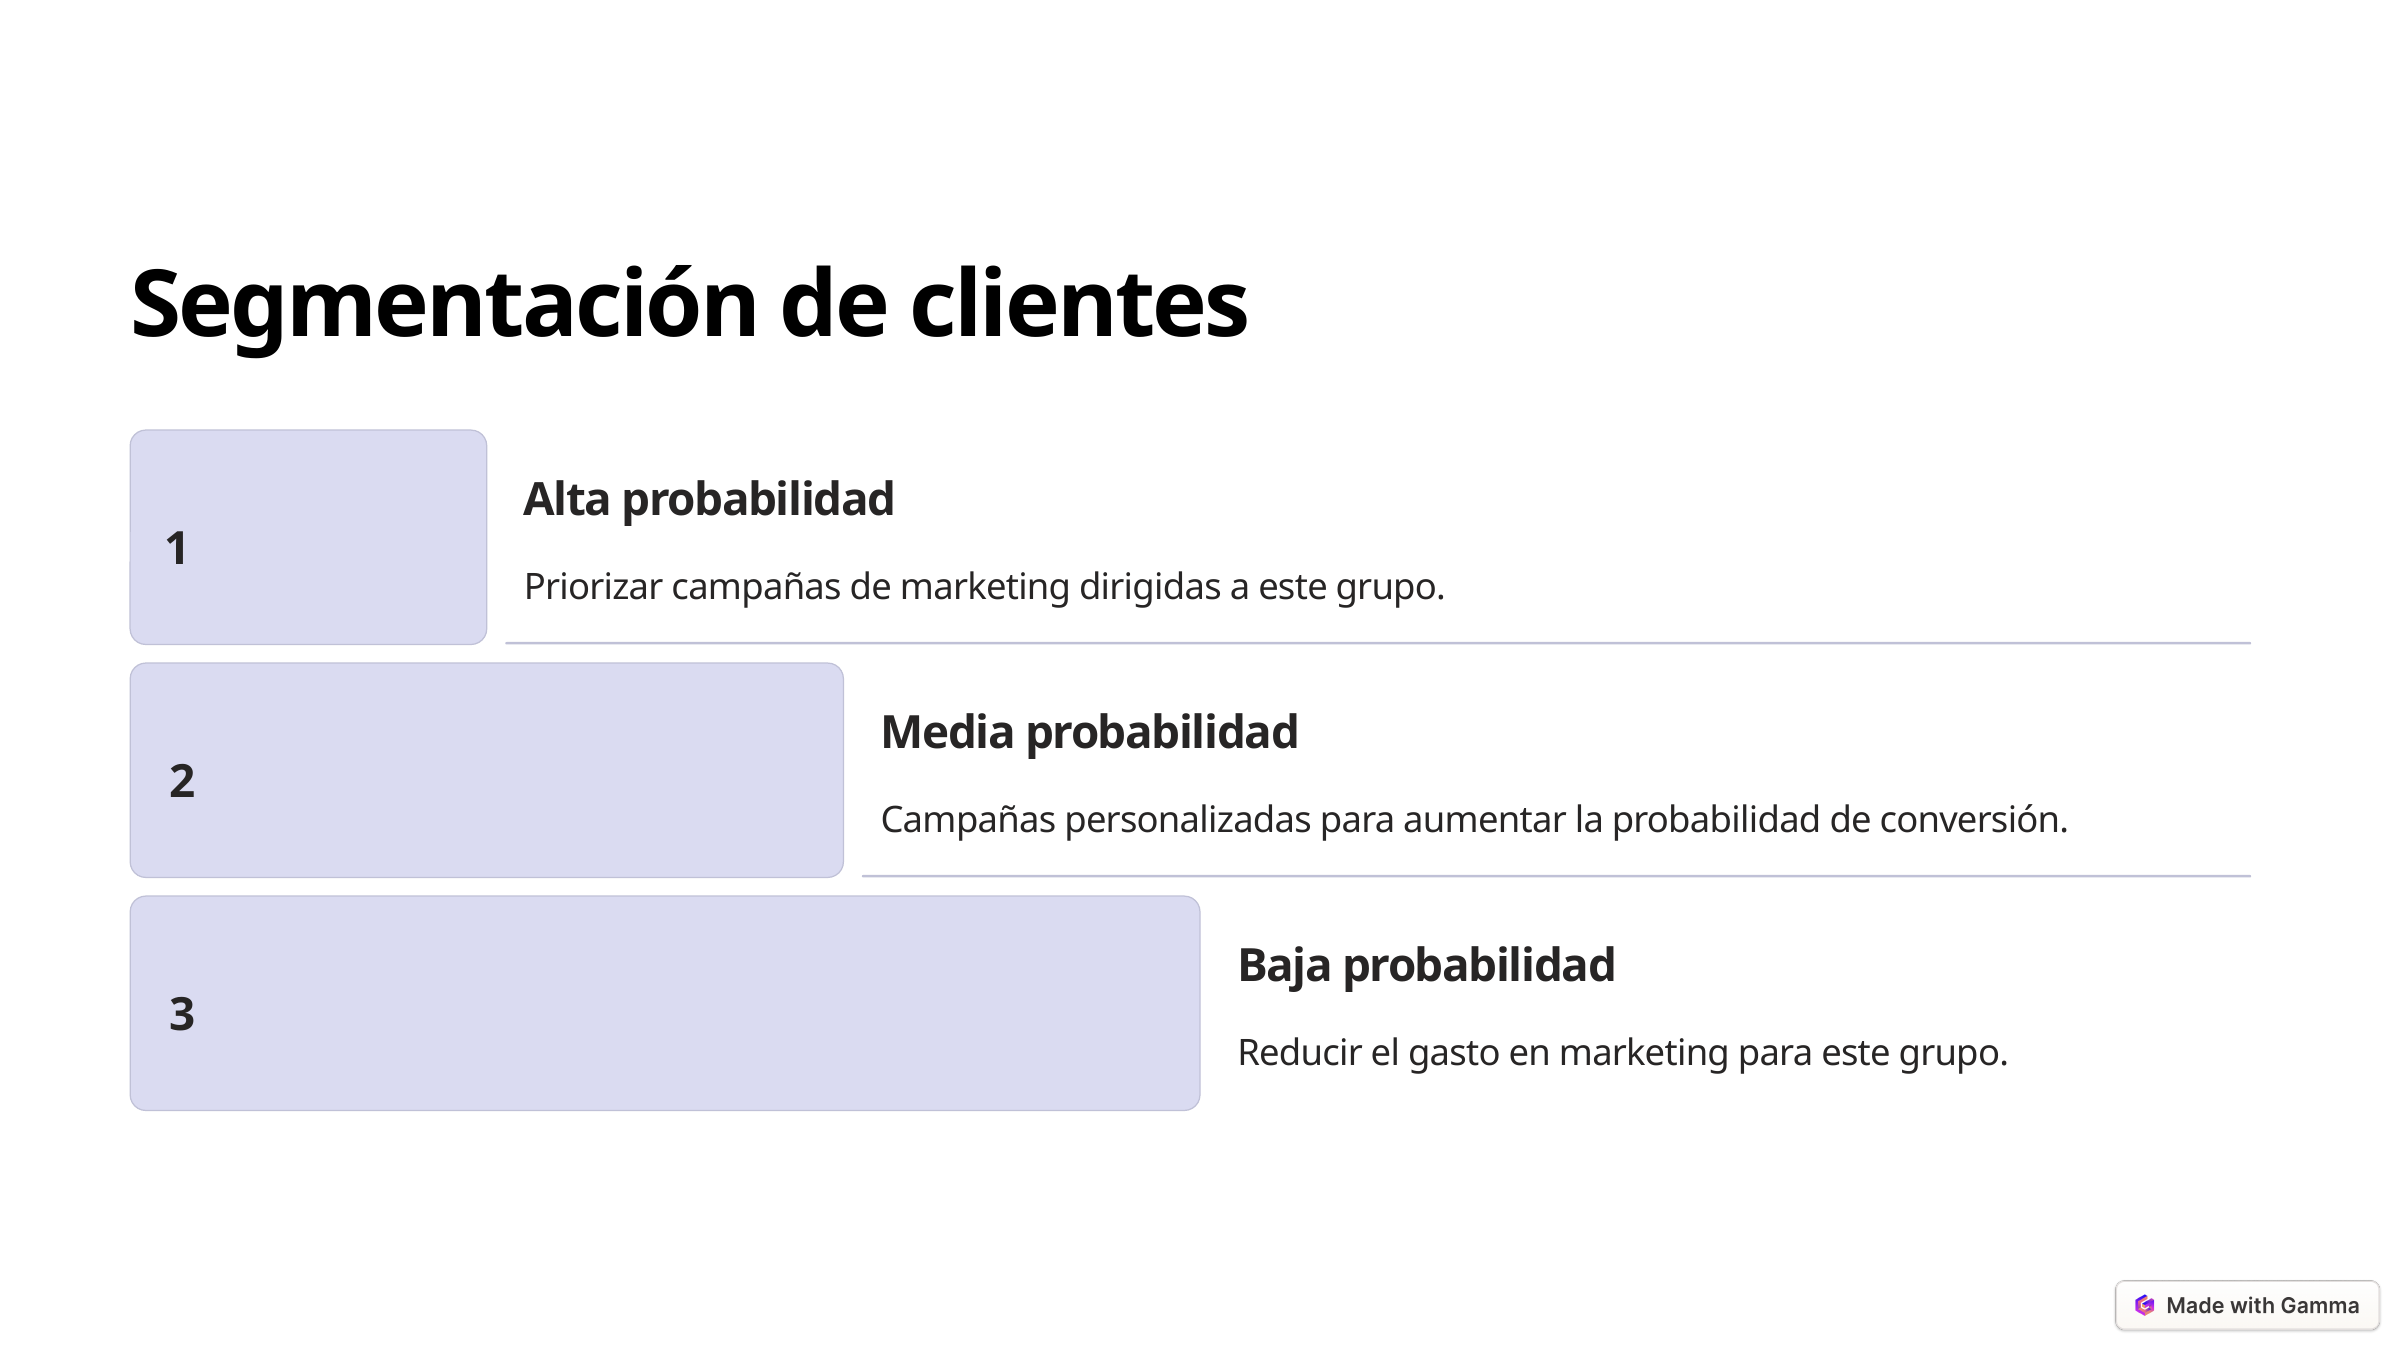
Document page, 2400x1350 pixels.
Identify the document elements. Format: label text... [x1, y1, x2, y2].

text_box [505, 641, 2252, 645]
text_box [130, 663, 844, 878]
text_box Campañas personalizadas para aumentar la probabilidad de conversión. [880, 780, 2099, 841]
text_box 3 [168, 966, 198, 1041]
text_box [130, 896, 1201, 1111]
picture [2106, 1271, 2389, 1339]
text_box Reducir el gasto en marketing para este grupo. [1237, 1013, 2026, 1074]
text_box Segmentación de clientes [130, 239, 1238, 356]
text_box [861, 874, 2252, 878]
text_box 2 [168, 733, 197, 808]
text_box Alta probabilidad [523, 467, 989, 526]
text_box Baja probabilidad [1237, 933, 1703, 992]
text_box Priorizar campañas de marketing dirigidas a este grupo. [523, 547, 1467, 608]
text_box Media probabilidad [880, 700, 1346, 759]
text_box 1 [168, 500, 188, 575]
text_box [130, 430, 487, 645]
